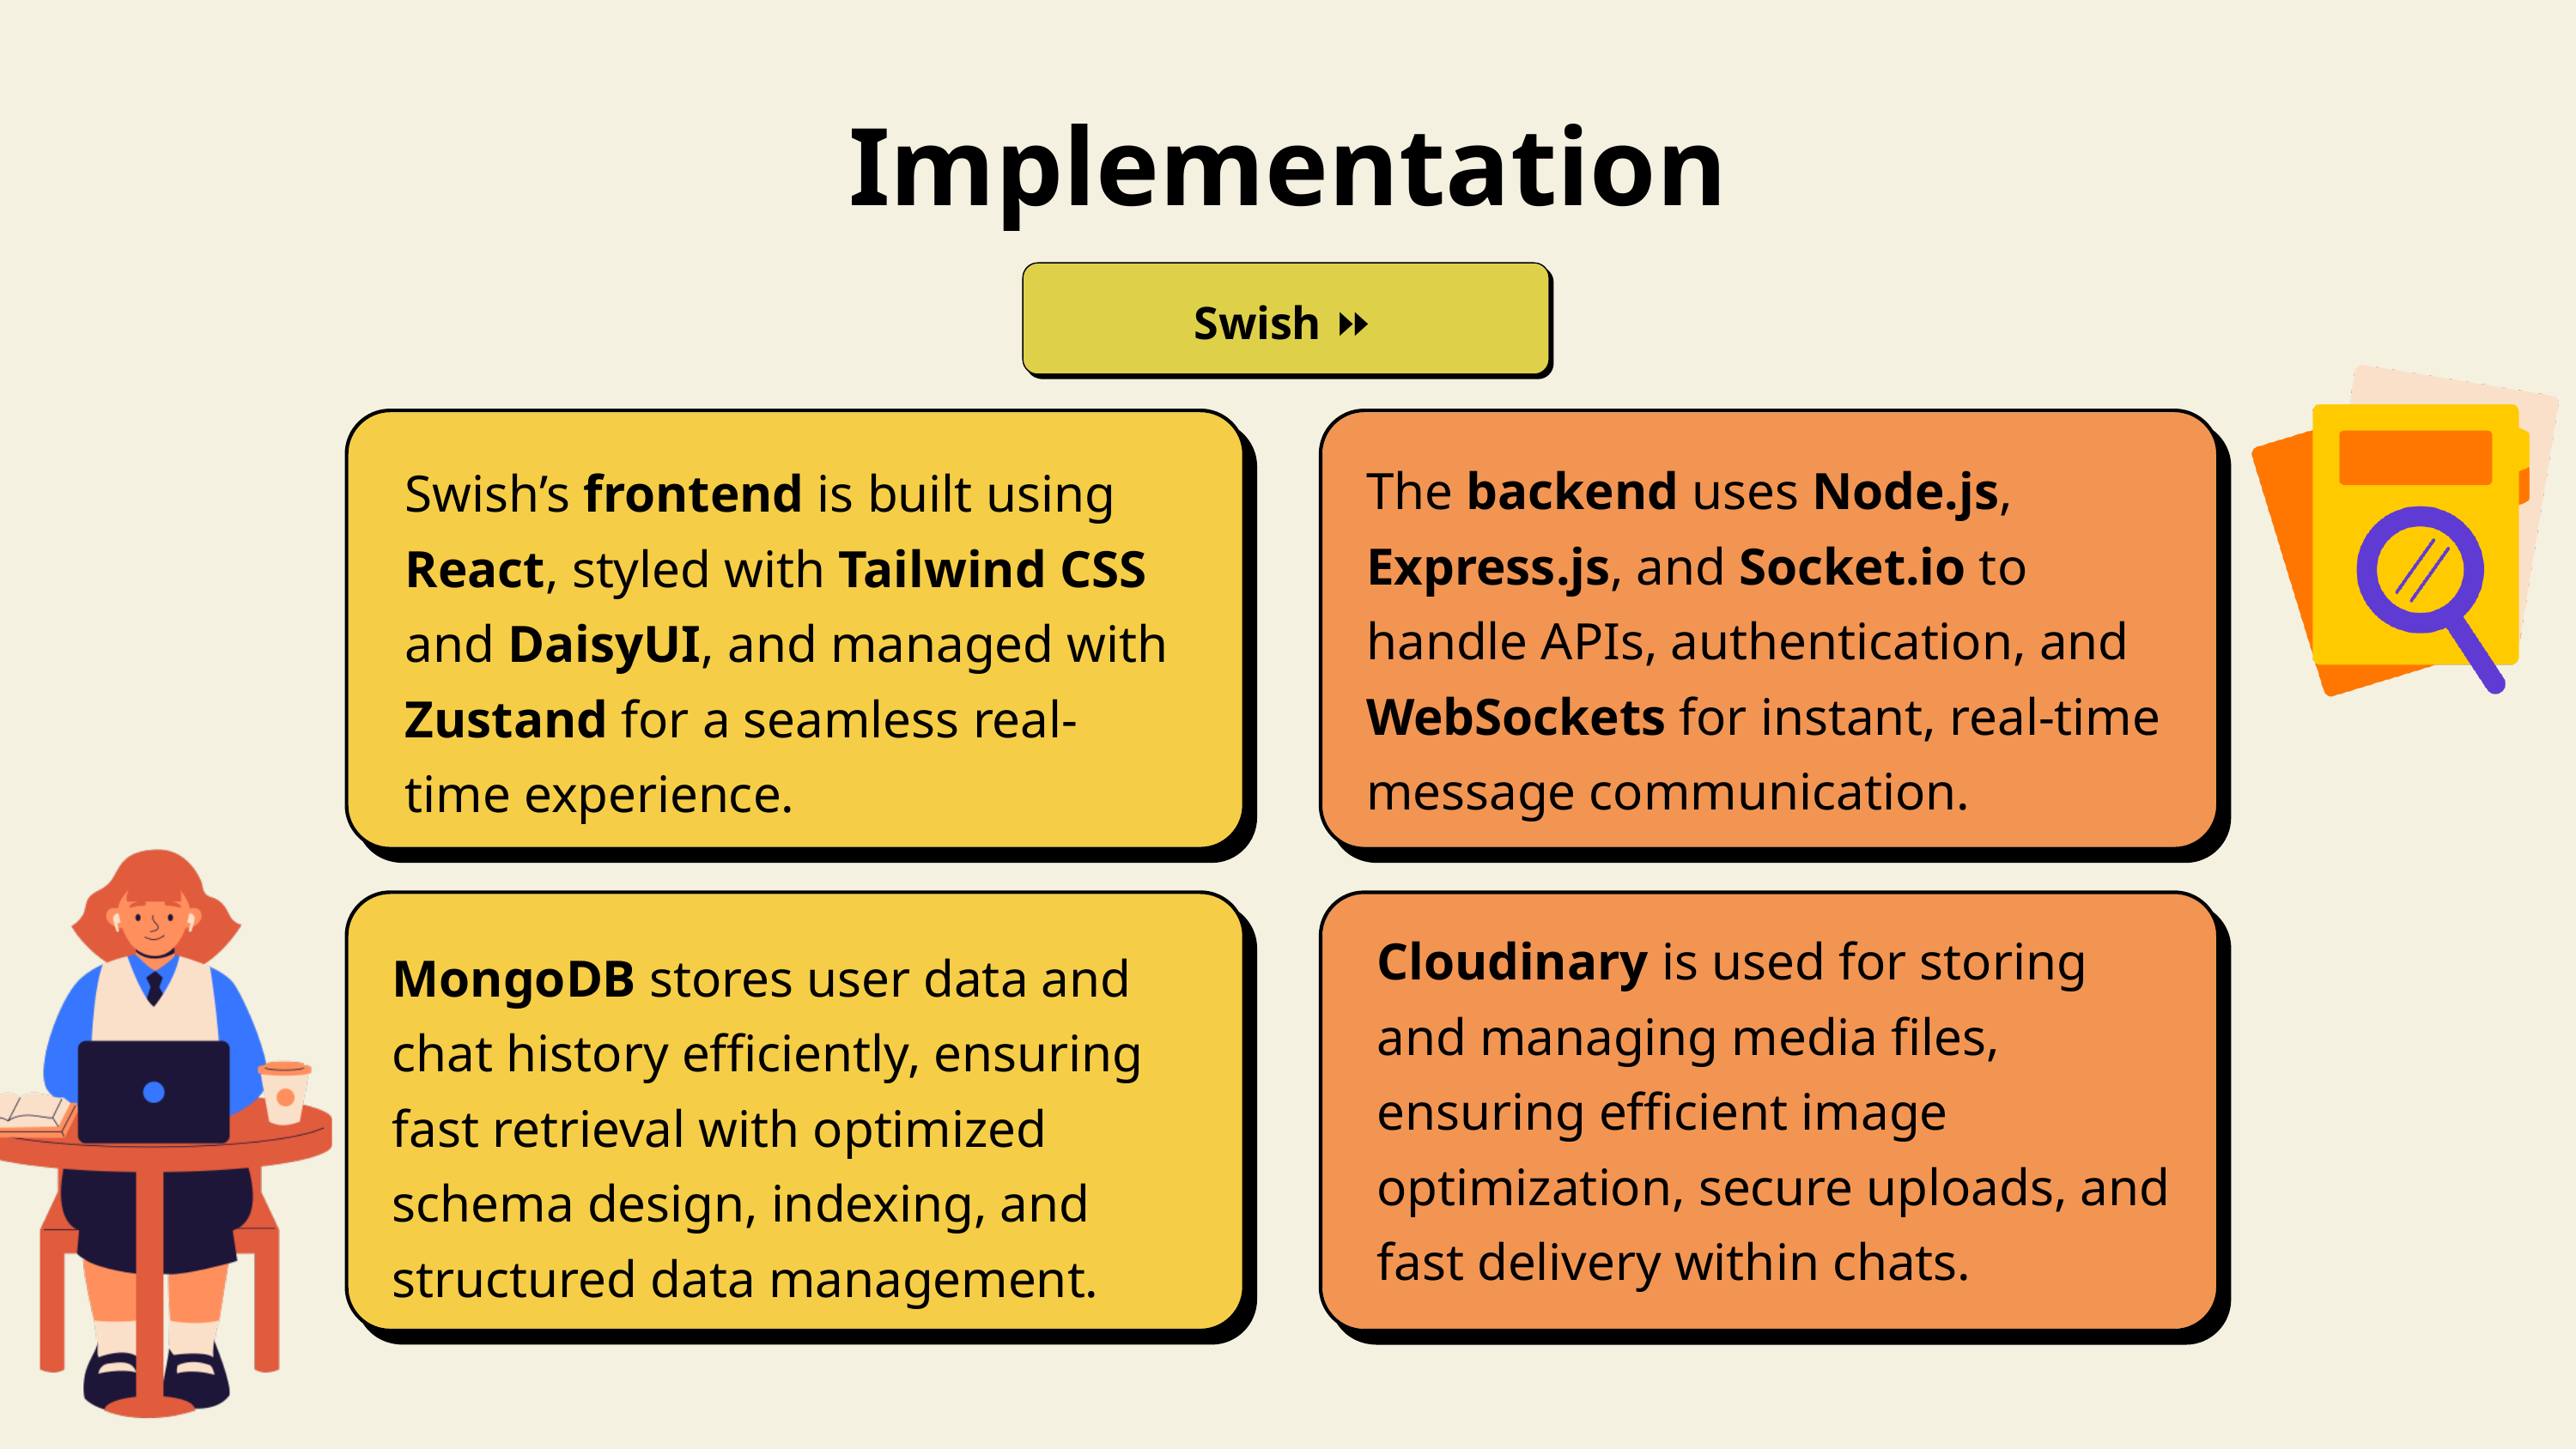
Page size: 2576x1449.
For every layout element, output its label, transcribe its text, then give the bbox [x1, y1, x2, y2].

text_box Implementation [268, 109, 2308, 227]
text_box [2251, 364, 2559, 697]
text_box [1318, 408, 2232, 864]
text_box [344, 890, 1258, 1345]
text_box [1318, 890, 2232, 1345]
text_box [1022, 262, 1554, 379]
text_box [0, 848, 332, 1428]
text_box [344, 408, 1258, 864]
